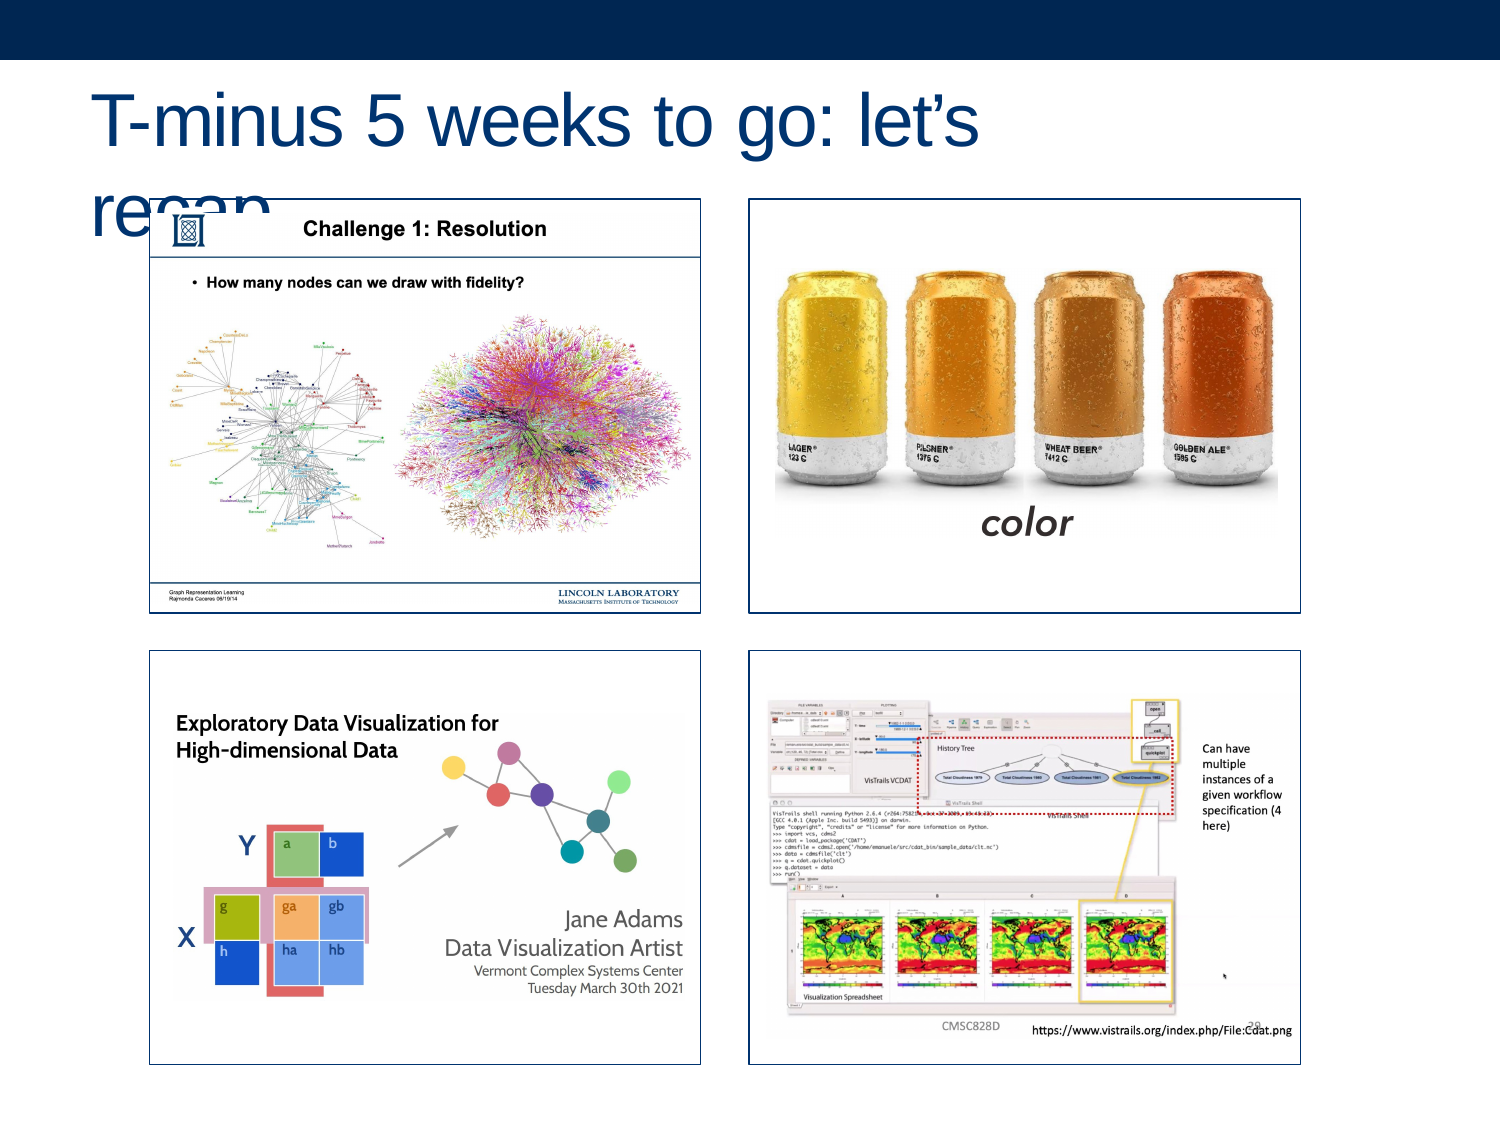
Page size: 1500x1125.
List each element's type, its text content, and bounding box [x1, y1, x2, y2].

title T-minus 5 weeks to go: let’s recap [87, 69, 1156, 260]
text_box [148, 649, 702, 1066]
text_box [148, 198, 702, 615]
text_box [748, 649, 1302, 1066]
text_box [748, 198, 1302, 615]
